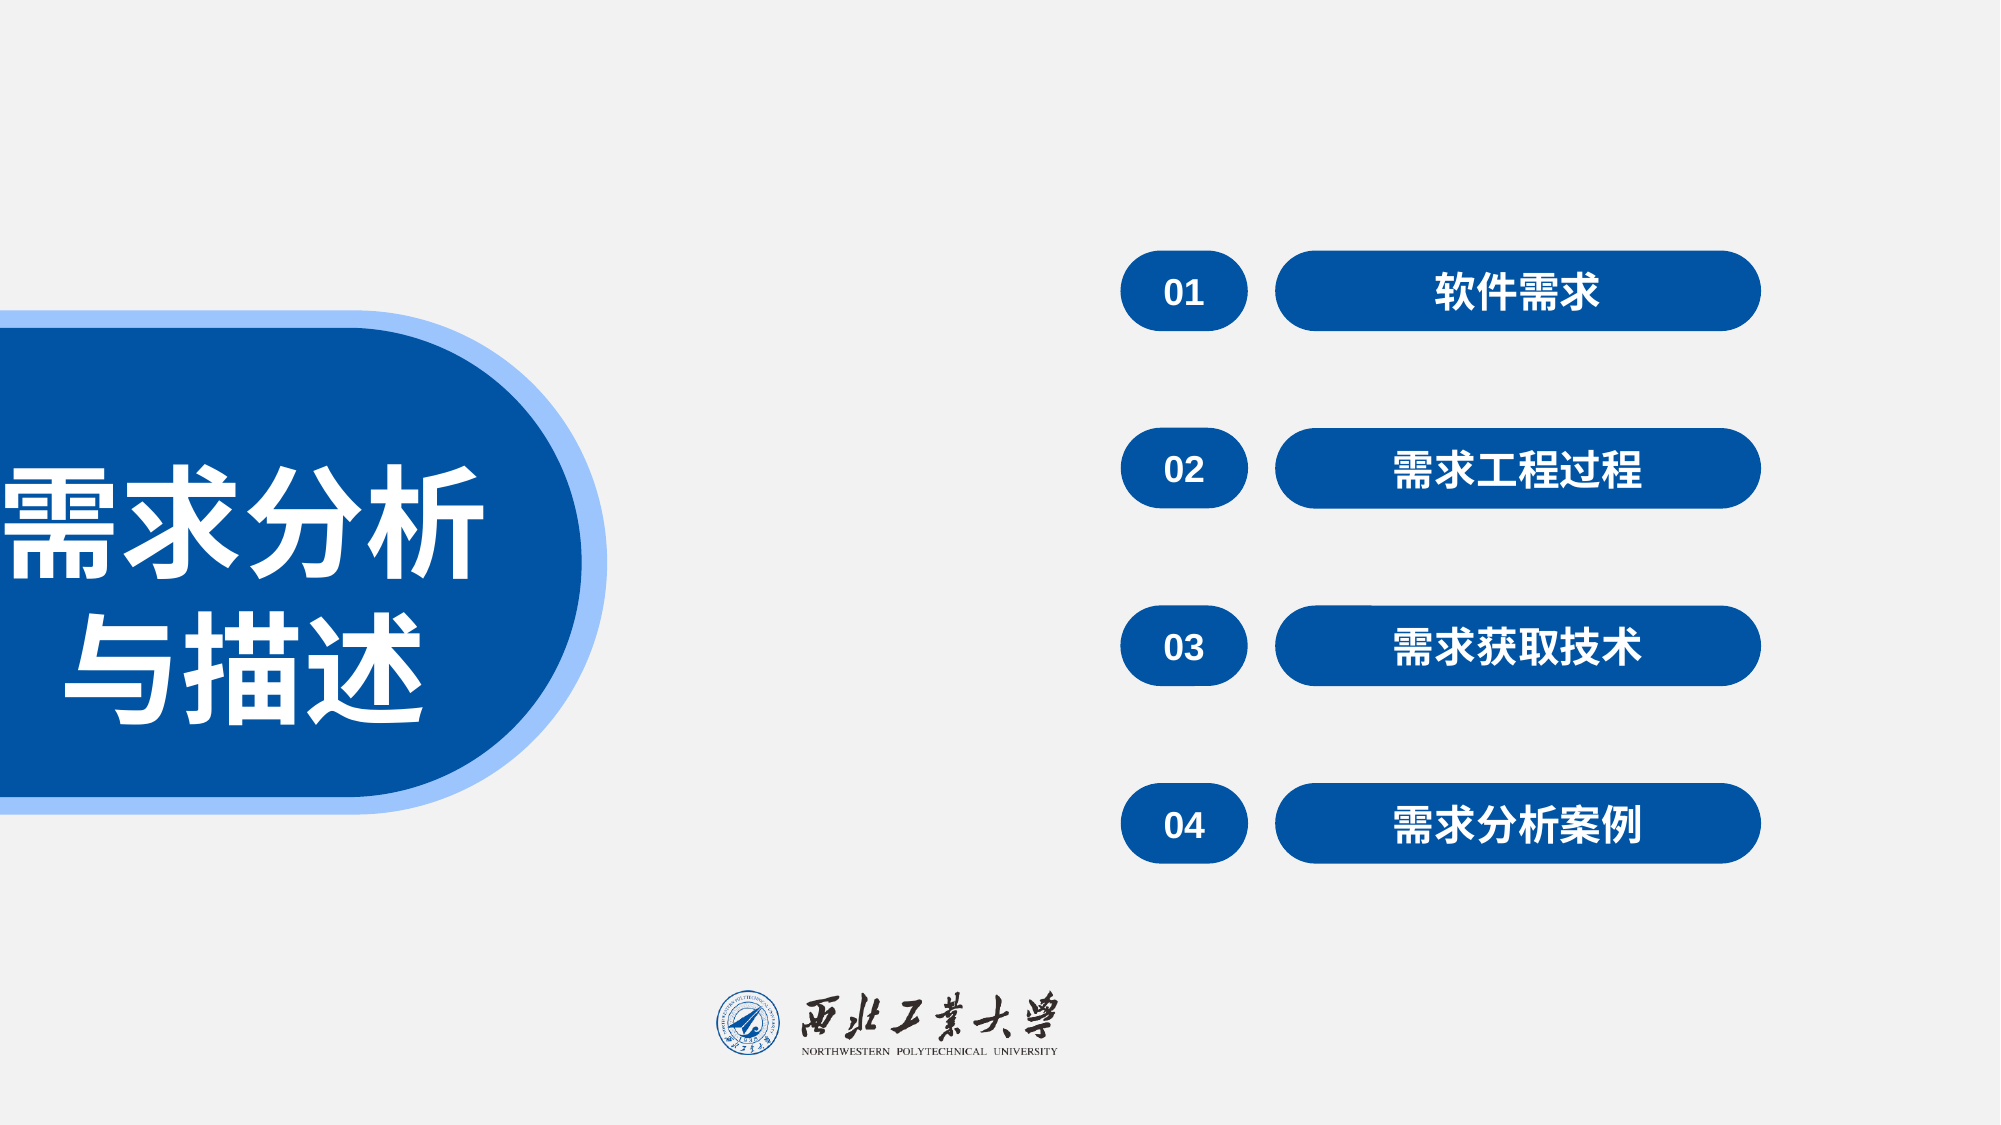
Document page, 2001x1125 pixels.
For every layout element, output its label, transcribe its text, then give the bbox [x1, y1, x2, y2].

text_box 需求分析 与描述 [0, 439, 503, 747]
text_box [0, 309, 609, 816]
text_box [1120, 250, 1761, 864]
text_box [0, 326, 583, 740]
text_box [0, 747, 494, 799]
picture [716, 990, 1059, 1055]
